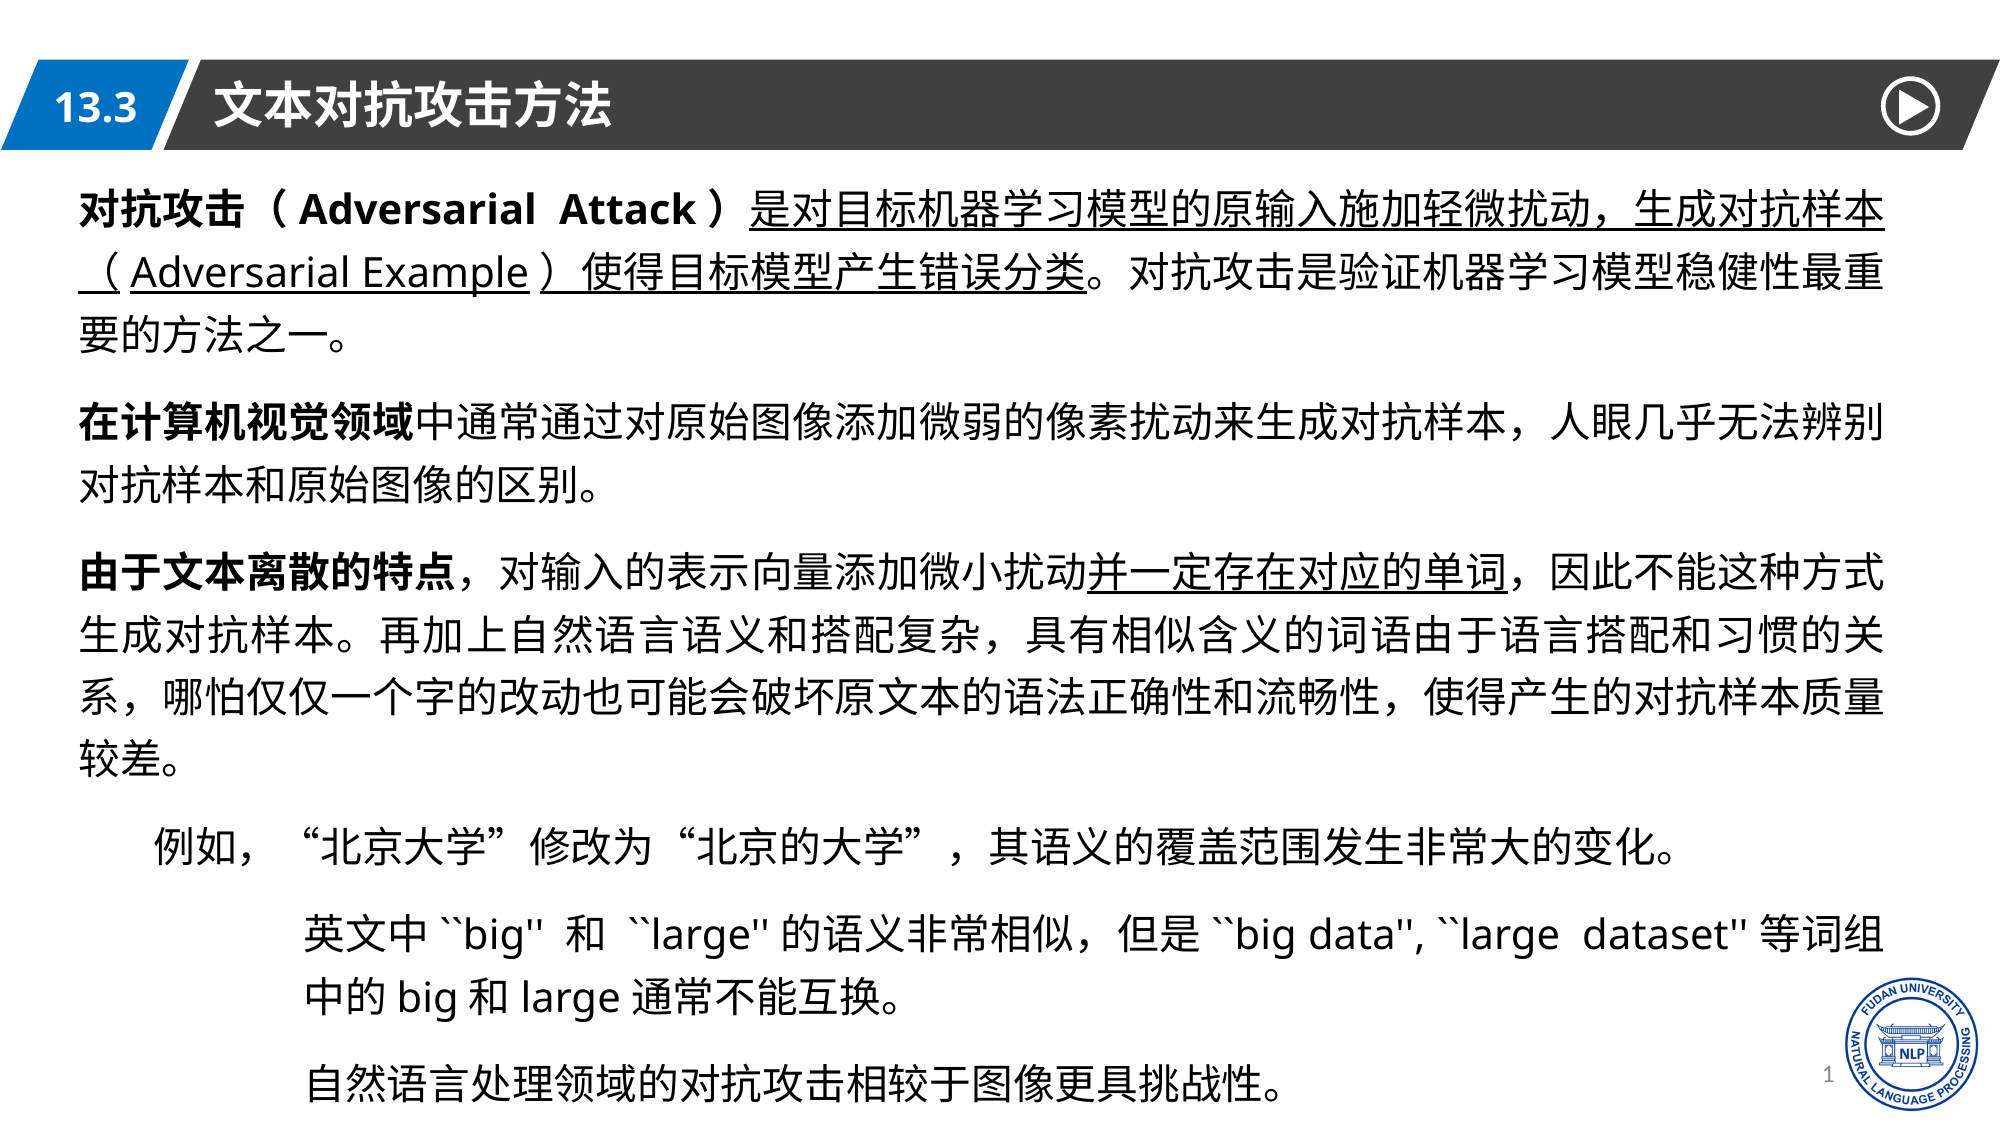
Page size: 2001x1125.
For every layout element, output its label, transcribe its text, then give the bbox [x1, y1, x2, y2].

text_box [32, 59, 189, 89]
text_box 文本对抗攻击方法 [198, 66, 629, 142]
picture [1834, 972, 1985, 1117]
text_box [163, 59, 2000, 150]
text_box 13.3 [15, 73, 177, 138]
text_box 对抗攻击（Adversarial Attack）是对目标机器学习模型的原输入施加轻微扰动，生成对抗样本（Adversarial Example）使得目标模型产生错误分类。对抗攻击是验证机器学习模型稳健性最重要的方法之一。 在计算机视觉领域中通常通过对原始图像添加微弱的像素扰动来生成对抗样本，人眼几乎无法辨别对抗样本和原始图像的区别。 由于文本离散的特点，对输入的表示向量添加微小扰动并一定存在对应的单词，因此不能这种方式生成对抗样本。再加上自然语言语义和搭配复杂，具有相似含义的词语由于语言搭配和习惯的关系，哪怕仅仅一个字的改动也可能会破坏原文本的语法正确性和流畅性，使得产生的对抗样本质量较差。 例如，“北京大学”修改为“北京的大学”，其语义的覆盖范围发生非常大的变化。 英文中``big'' 和 ``large''的语义非常相似，但是``big data'', ``large dataset''等词组中的big和large通常不能互换。 自然语言处理领域的对抗攻击相较于图像更具挑战性。 [63, 163, 1900, 1116]
text_box [1, 116, 157, 150]
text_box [1883, 78, 1939, 134]
